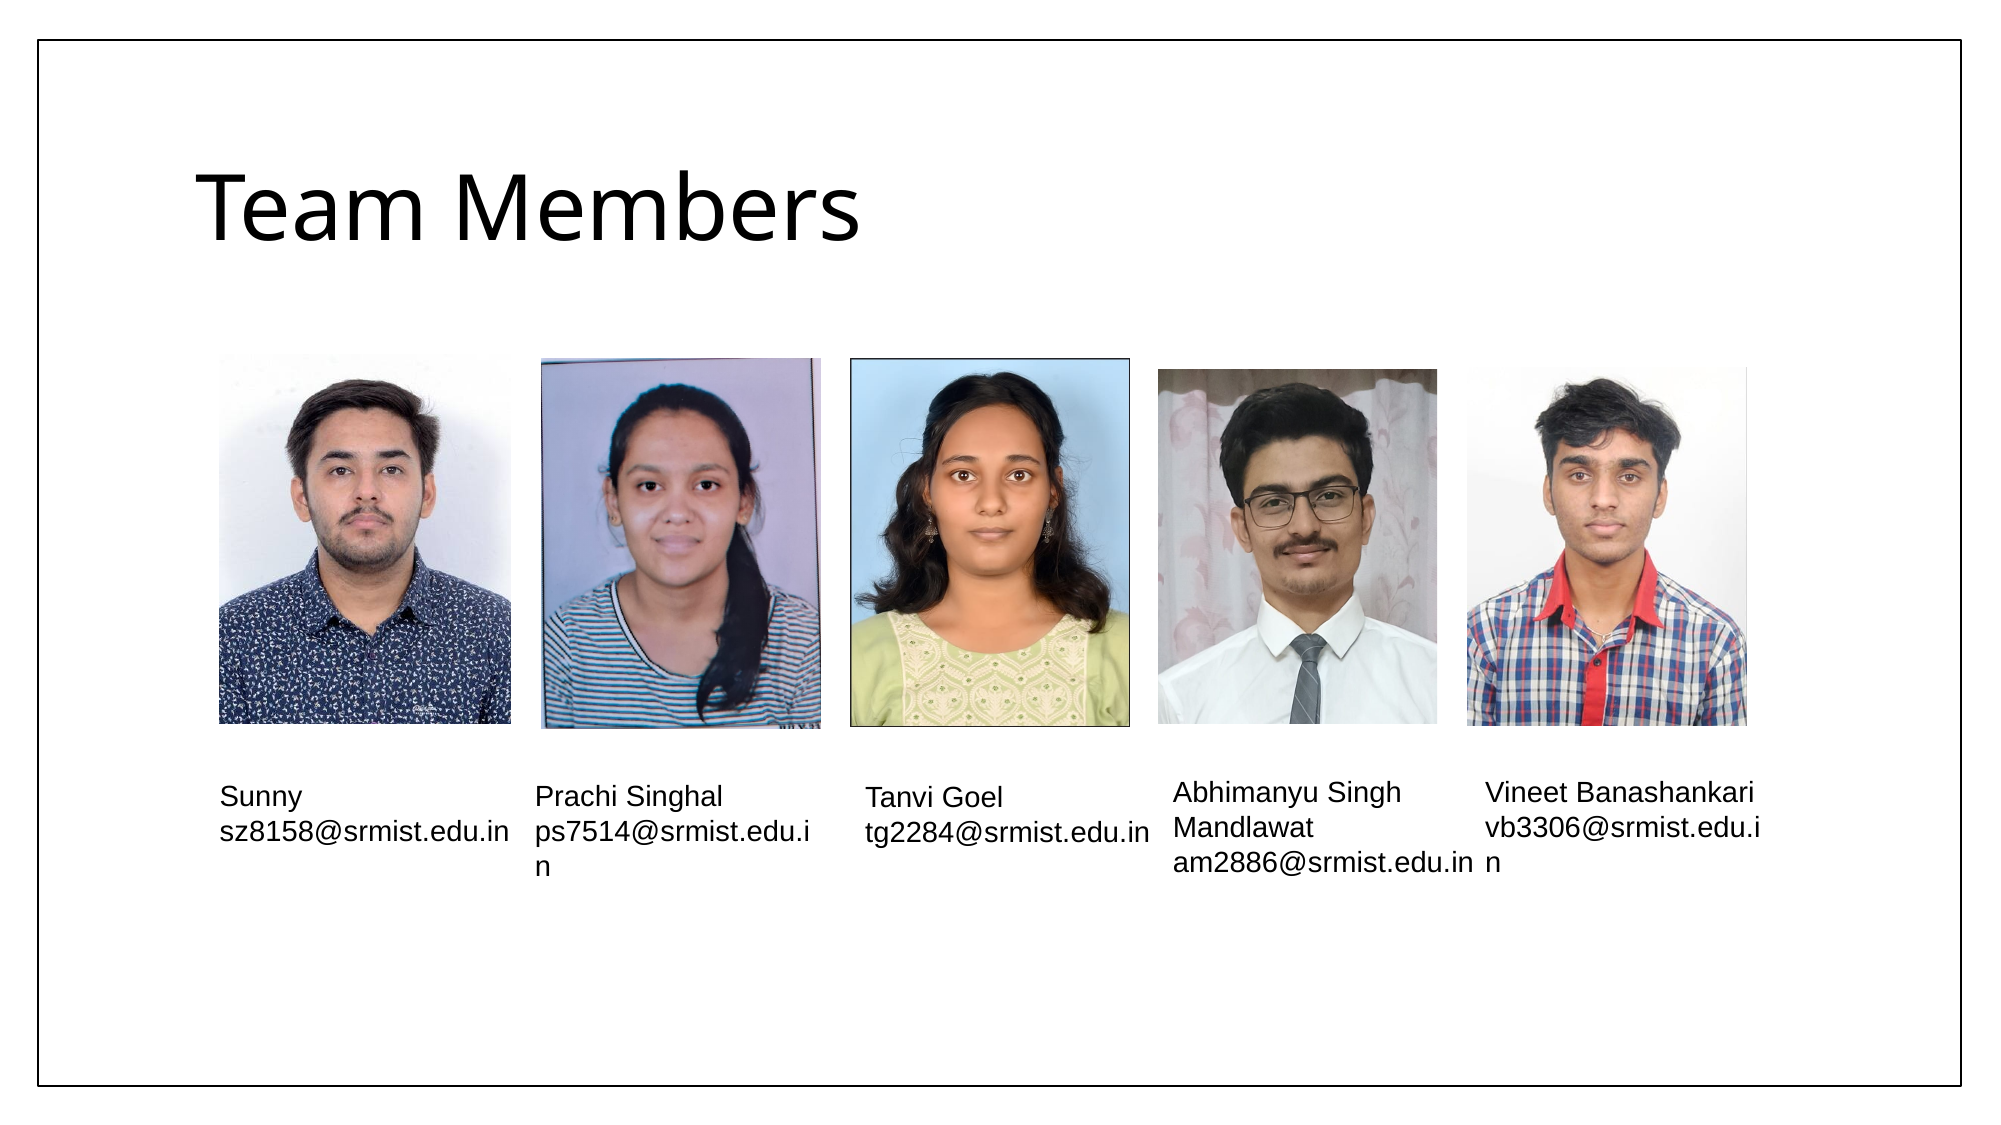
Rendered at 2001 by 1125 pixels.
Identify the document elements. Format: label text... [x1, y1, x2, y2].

picture [849, 358, 1130, 728]
text_box Prachi Singhal ps7514@srmist.edu.in [519, 762, 842, 898]
picture [540, 358, 821, 729]
picture [1157, 368, 1438, 725]
title Team Members [186, 99, 1808, 323]
picture [1466, 366, 1747, 727]
text_box Tanvi Goel tg2284@srmist.edu.in [850, 763, 1172, 864]
text_box Vineet Banashankari vb3306@srmist.edu.in [1470, 758, 1792, 893]
text_box Sunny sz8158@srmist.edu.in [204, 762, 527, 863]
picture [219, 353, 512, 725]
text_box Abhimanyu Singh Mandlawat am2886@srmist.edu.in [1157, 758, 1470, 893]
